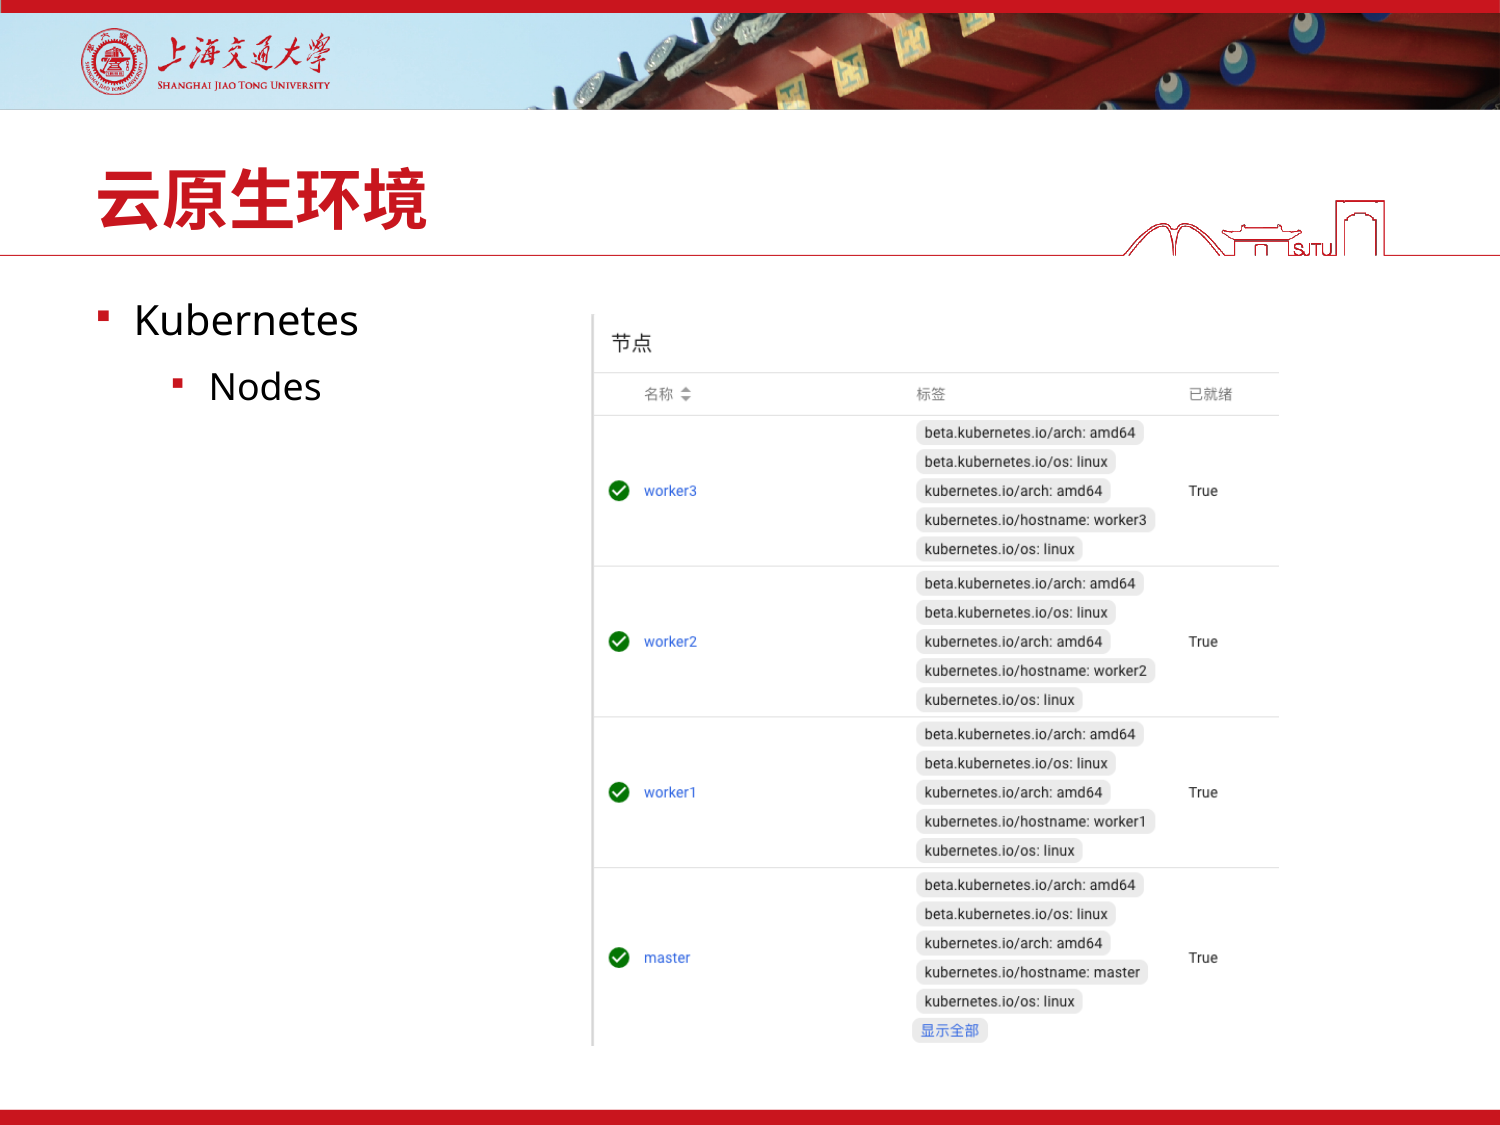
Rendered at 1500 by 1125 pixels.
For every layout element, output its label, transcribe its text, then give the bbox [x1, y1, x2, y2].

title 云原生环境 [81, 159, 1455, 254]
picture [0, 0, 1500, 110]
list Kubernetes Nodes [81, 276, 1455, 1084]
picture [591, 314, 1279, 1046]
picture [0, 200, 1500, 256]
